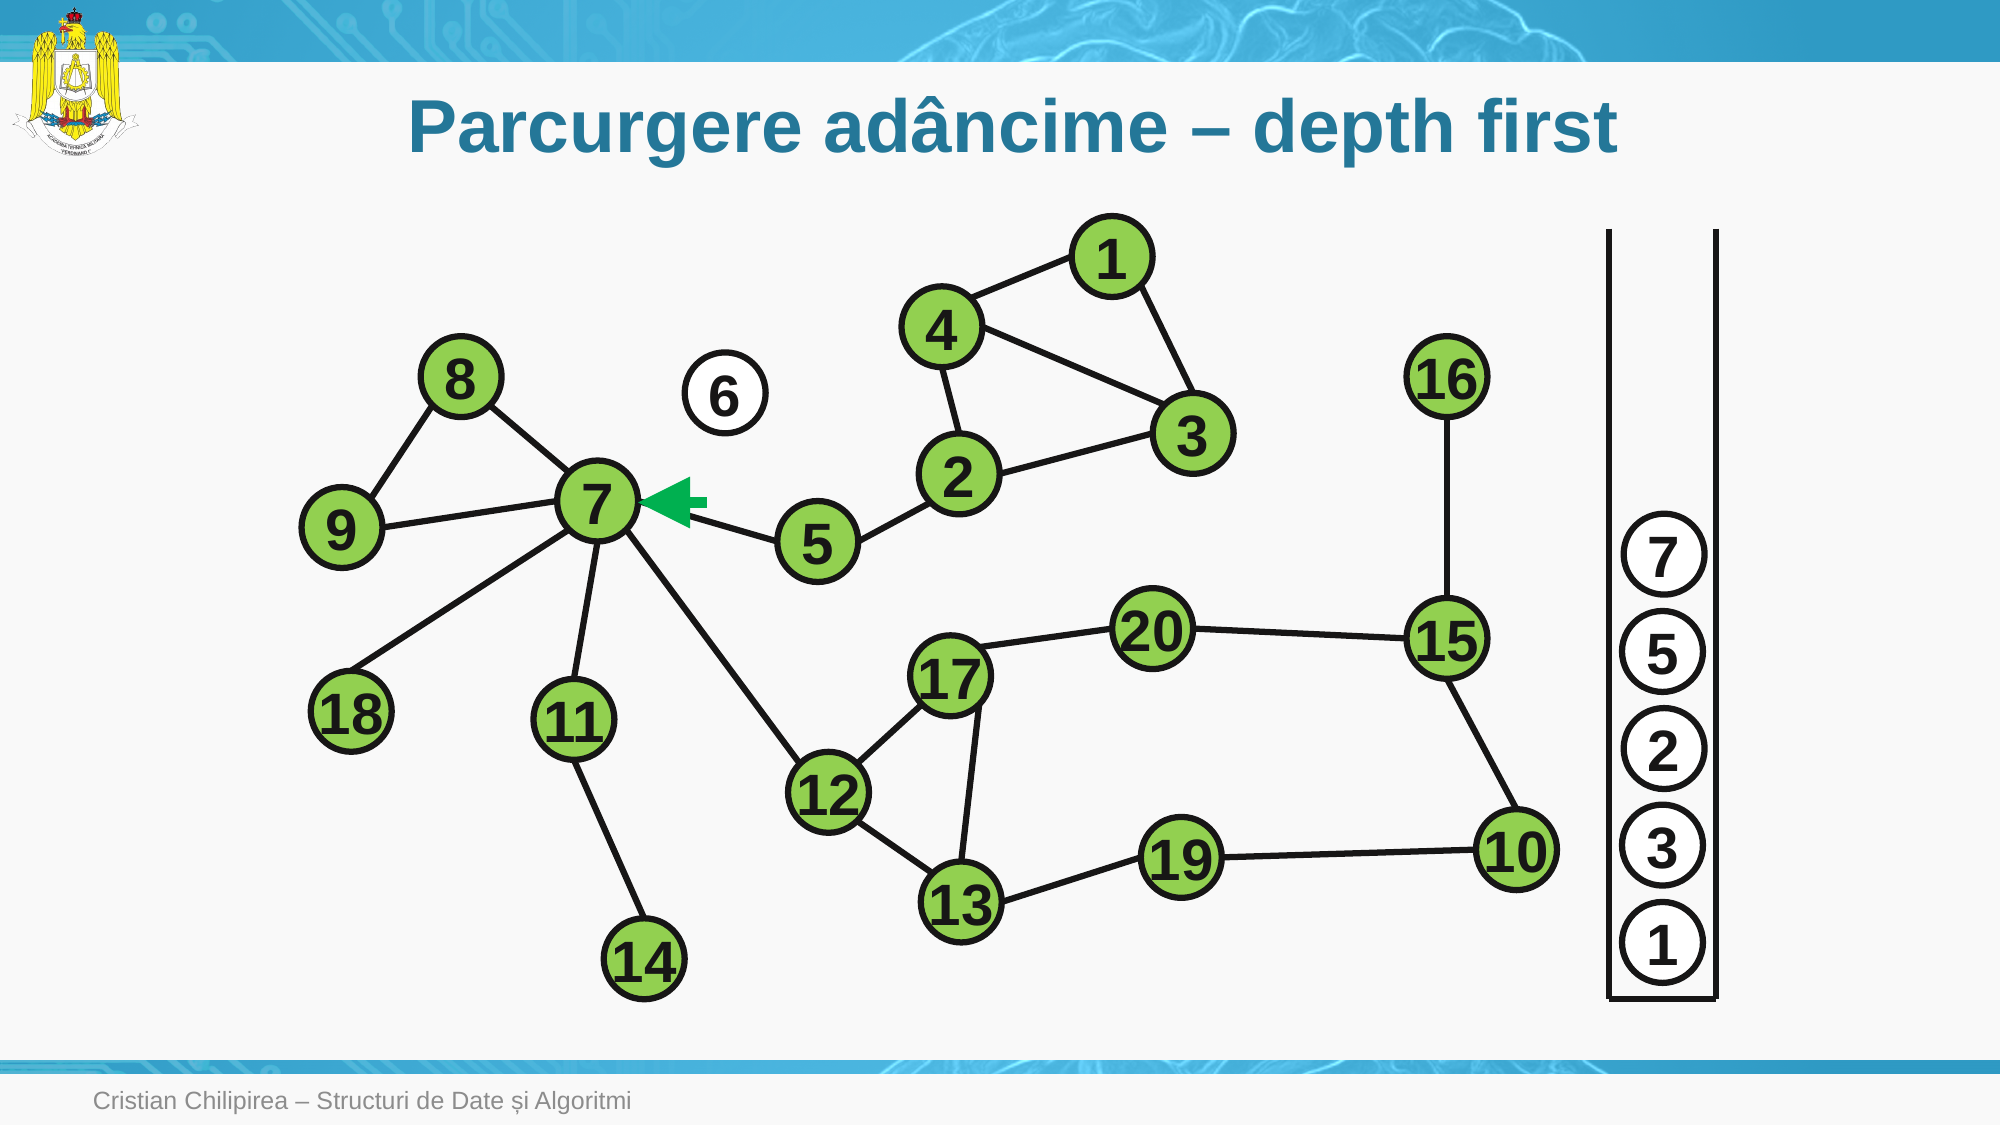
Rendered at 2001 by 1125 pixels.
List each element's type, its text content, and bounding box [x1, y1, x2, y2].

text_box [573, 759, 645, 919]
text_box 1 [1071, 216, 1153, 297]
text_box 5 [1622, 610, 1703, 692]
text_box 3 [1622, 804, 1703, 886]
picture [0, 0, 2000, 156]
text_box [857, 820, 933, 874]
text_box 16 [1406, 336, 1488, 417]
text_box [1001, 857, 1141, 902]
text_box 17 [910, 635, 992, 717]
text_box 11 [533, 679, 615, 760]
text_box 3 [1152, 393, 1234, 474]
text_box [370, 405, 433, 499]
text_box 10 [1476, 809, 1557, 891]
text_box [573, 541, 598, 679]
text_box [1446, 678, 1517, 810]
text_box 2 [918, 433, 1000, 515]
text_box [970, 256, 1072, 299]
text_box 12 [788, 751, 869, 833]
text_box 5 [779, 501, 859, 582]
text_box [1140, 285, 1194, 393]
text_box 4 [901, 286, 983, 367]
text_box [1221, 849, 1476, 858]
footer Cristian Chilipirea – Structuri de Date și Algoritmi [77, 1073, 1338, 1125]
picture [0, 1060, 2000, 1074]
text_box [999, 433, 1153, 474]
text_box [961, 704, 980, 862]
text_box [1193, 628, 1407, 639]
text_box 15 [1406, 598, 1488, 679]
text_box 9 [301, 487, 382, 568]
text_box 19 [1141, 816, 1222, 898]
text_box 13 [920, 861, 1002, 943]
text_box 7 [1623, 513, 1705, 595]
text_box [979, 628, 1113, 648]
title Parcurgere adâncime – depth first [150, 76, 1876, 180]
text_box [638, 500, 778, 529]
text_box 1 [1622, 901, 1703, 983]
text_box 8 [420, 336, 502, 418]
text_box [382, 500, 558, 528]
text_box 7 [557, 460, 638, 542]
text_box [351, 529, 569, 671]
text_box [982, 326, 1165, 405]
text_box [626, 529, 800, 764]
text_box 2 [1623, 708, 1705, 790]
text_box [489, 405, 569, 473]
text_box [941, 367, 960, 434]
text_box 14 [603, 918, 685, 1000]
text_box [858, 502, 931, 542]
text_box 6 [684, 352, 766, 434]
text_box 20 [1112, 588, 1193, 670]
text_box 18 [310, 670, 392, 752]
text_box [857, 704, 922, 764]
